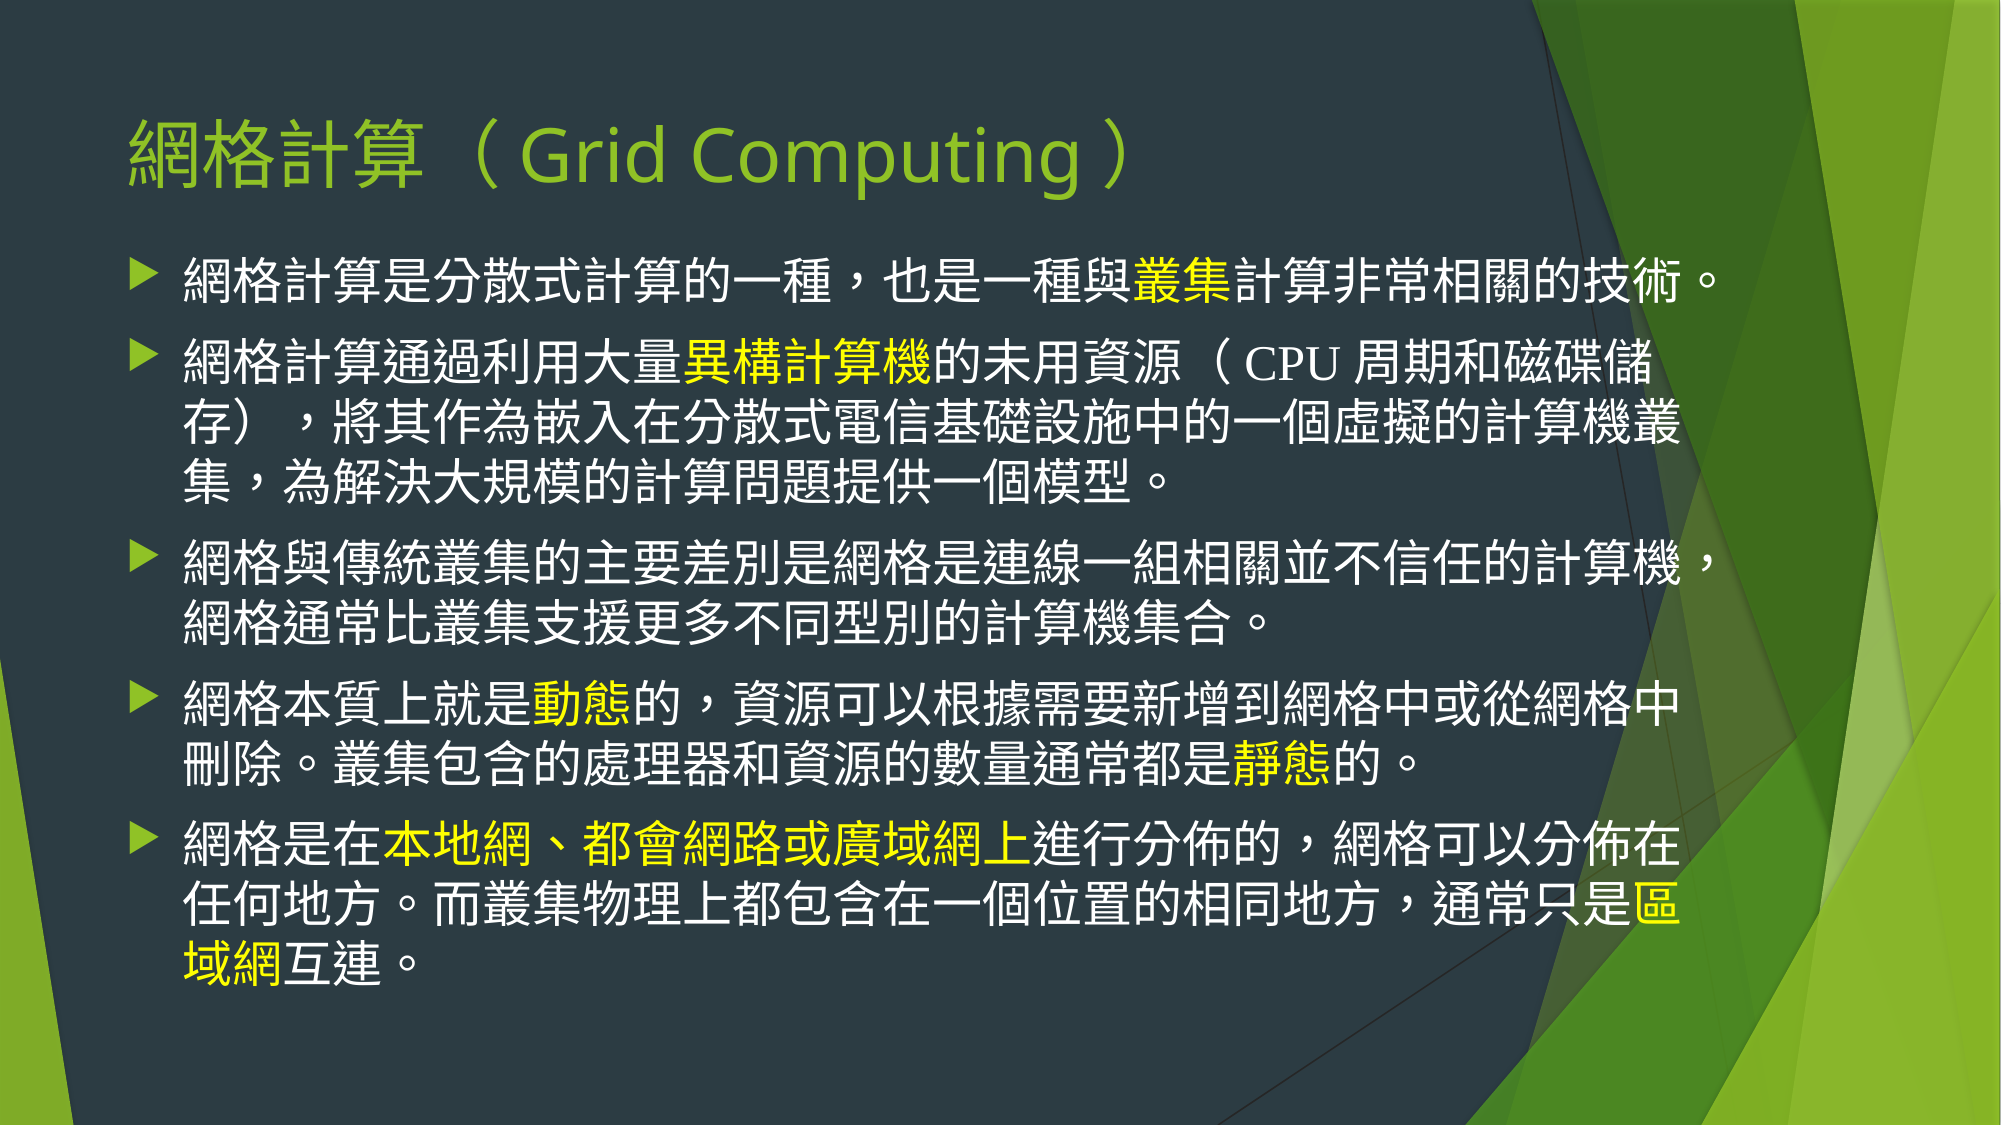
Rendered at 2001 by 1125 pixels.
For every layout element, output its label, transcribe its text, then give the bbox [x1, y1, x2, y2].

list 網格計算是分散式計算的一種，也是一種與叢集計算非常相關的技術。 網格計算通過利用大量異構計算機的未用資源（CPU周期和磁碟儲存），將其作為嵌入在分散式電信基礎設施中的一個虛擬的計算機叢集，為解決大規模的計算問題提供一個模型。 網格與傳統叢集的主要差別是網格是連線一組相關並不信任的計算機，網格通常比叢集支援更多不同型別的計算機集合。 網格本質上就是動態的，資源可以根據需要新增到網格中或從網格中刪除。叢集包含的處理器和資源的數量通常都是靜態的。 網格是在本地網、都會網路或廣域網上進行分佈的，網格可以分佈在任何地方。而叢集物理上都包含在一個位置的相同地方，通常只是區域網互連。 [111, 241, 1725, 1065]
title 網格計算（Grid Computing） [111, 99, 1725, 241]
